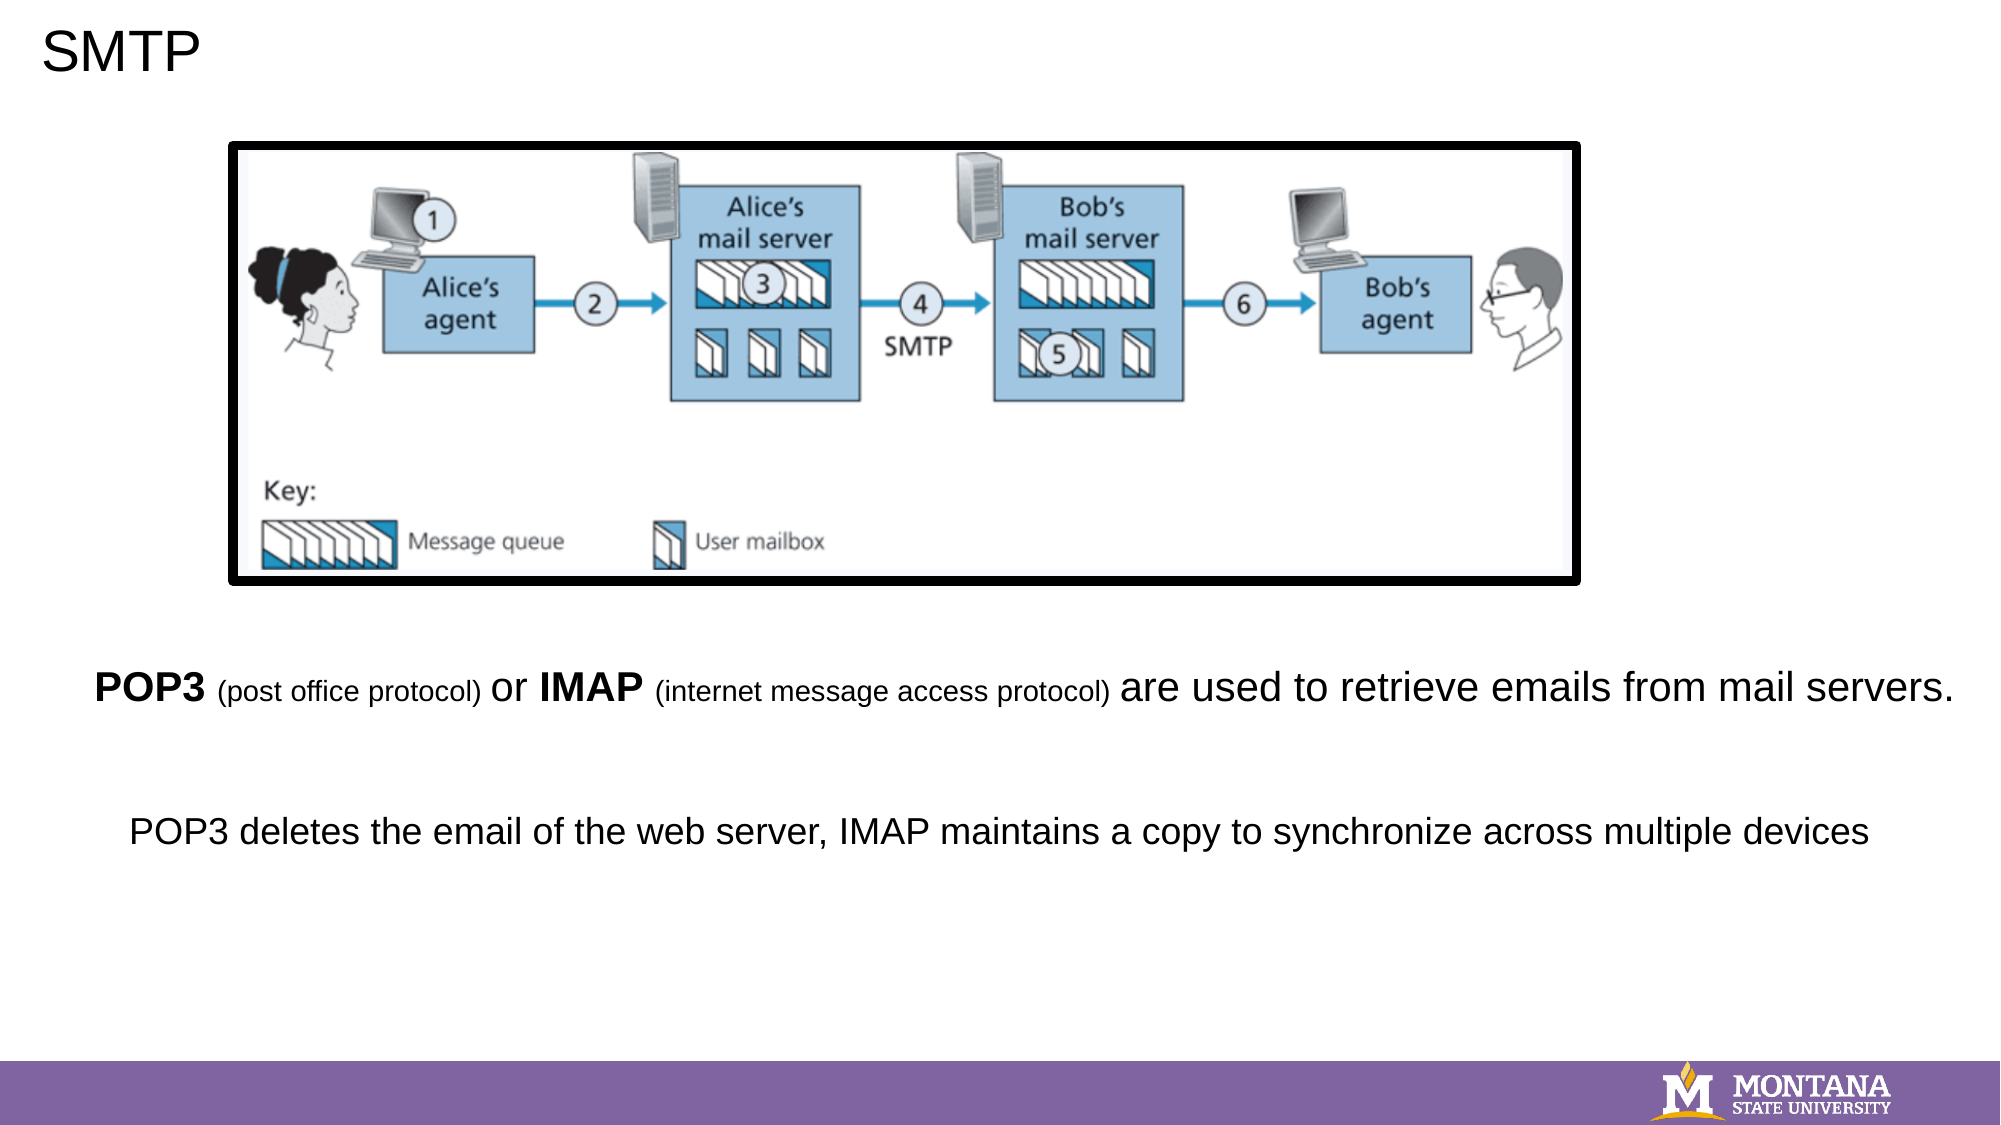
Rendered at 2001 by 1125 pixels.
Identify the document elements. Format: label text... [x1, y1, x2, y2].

text_box POP3 (post office protocol) or IMAP (internet message access protocol) are used to retrieve emails from mail servers. [79, 652, 1983, 718]
text_box POP3 deletes the email of the web server, IMAP maintains a copy to synchronize across multiple devices [114, 799, 1886, 860]
picture [1649, 1060, 1892, 1122]
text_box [1892, 1060, 2000, 1125]
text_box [0, 1060, 1647, 1125]
picture [237, 149, 1572, 577]
text_box SMTP [26, 5, 218, 91]
